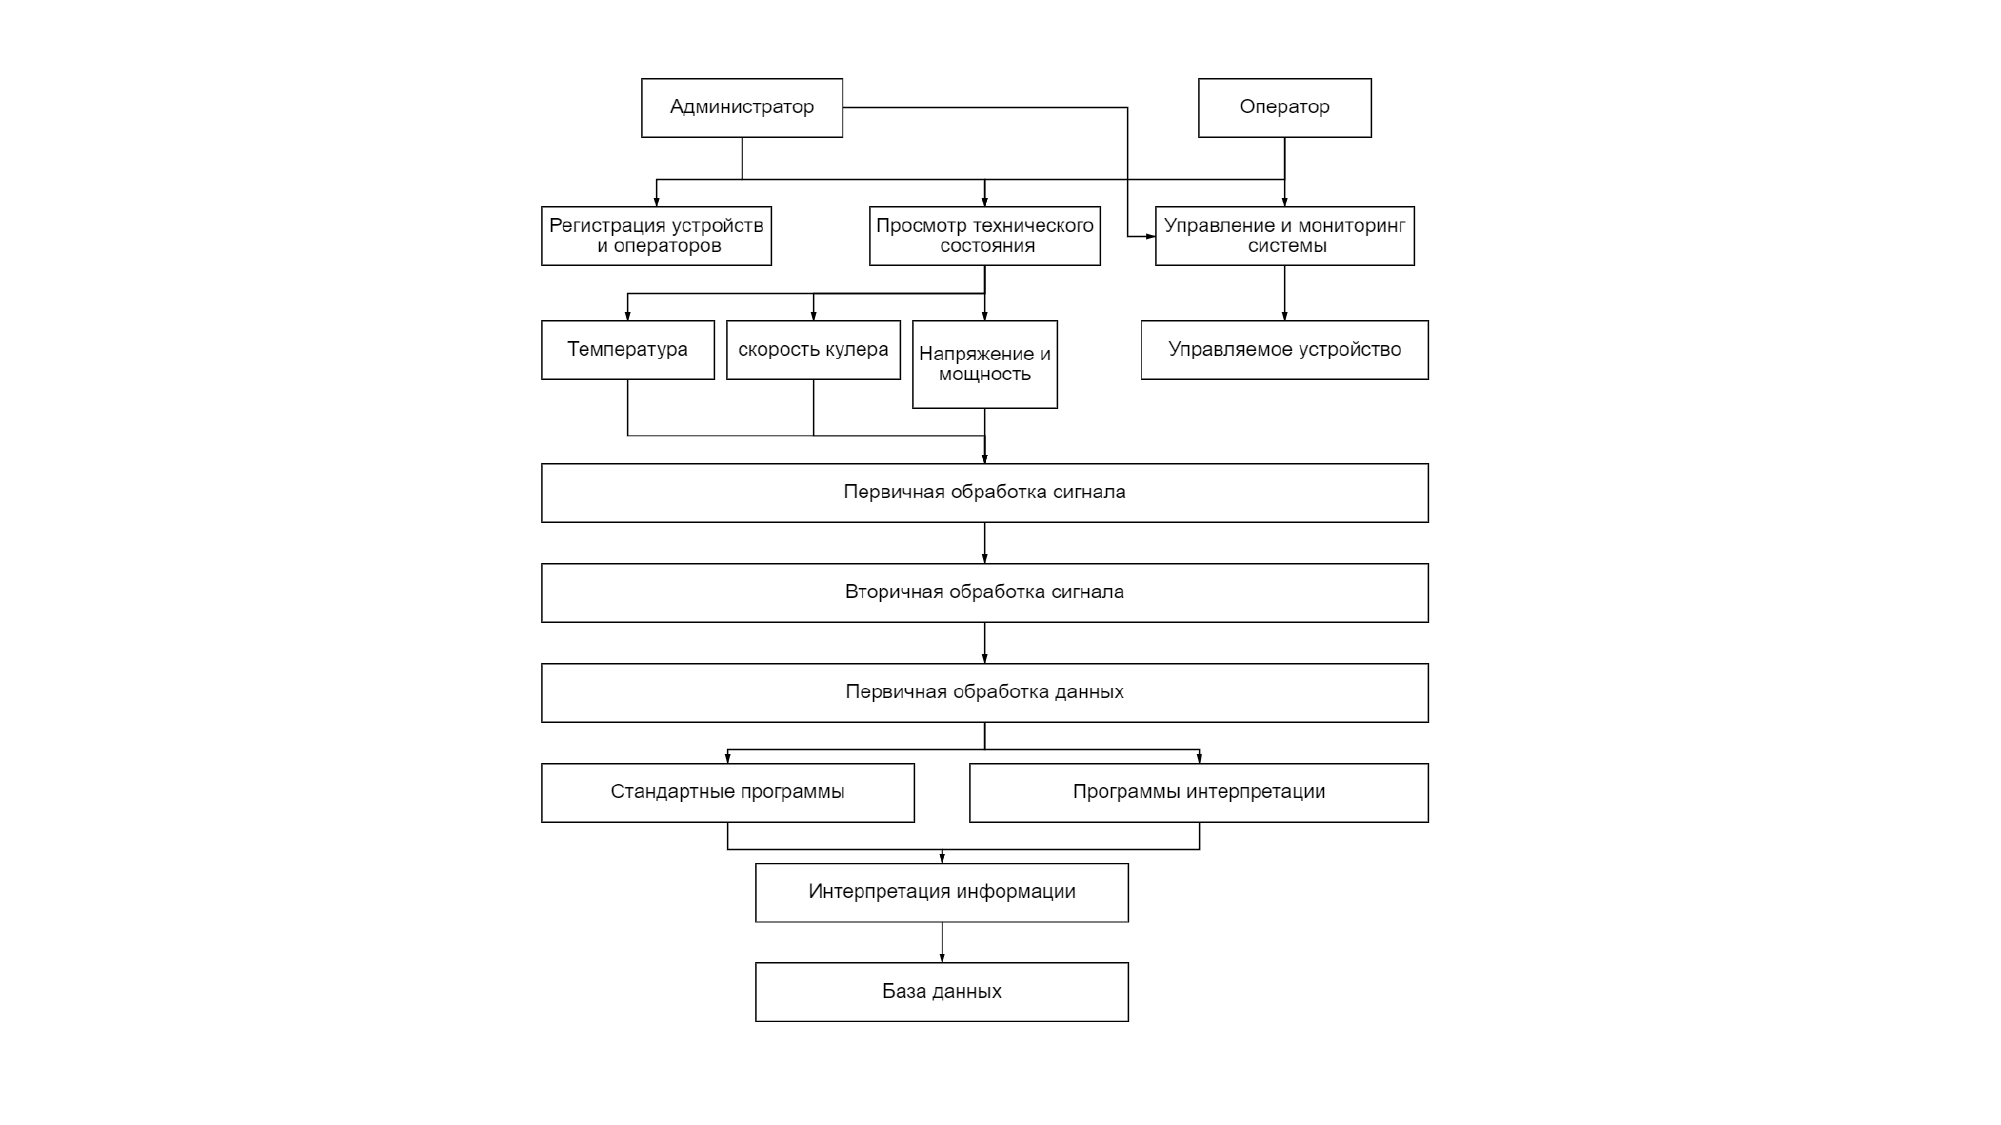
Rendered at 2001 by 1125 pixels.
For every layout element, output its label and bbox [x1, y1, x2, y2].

picture [504, 65, 1460, 1060]
